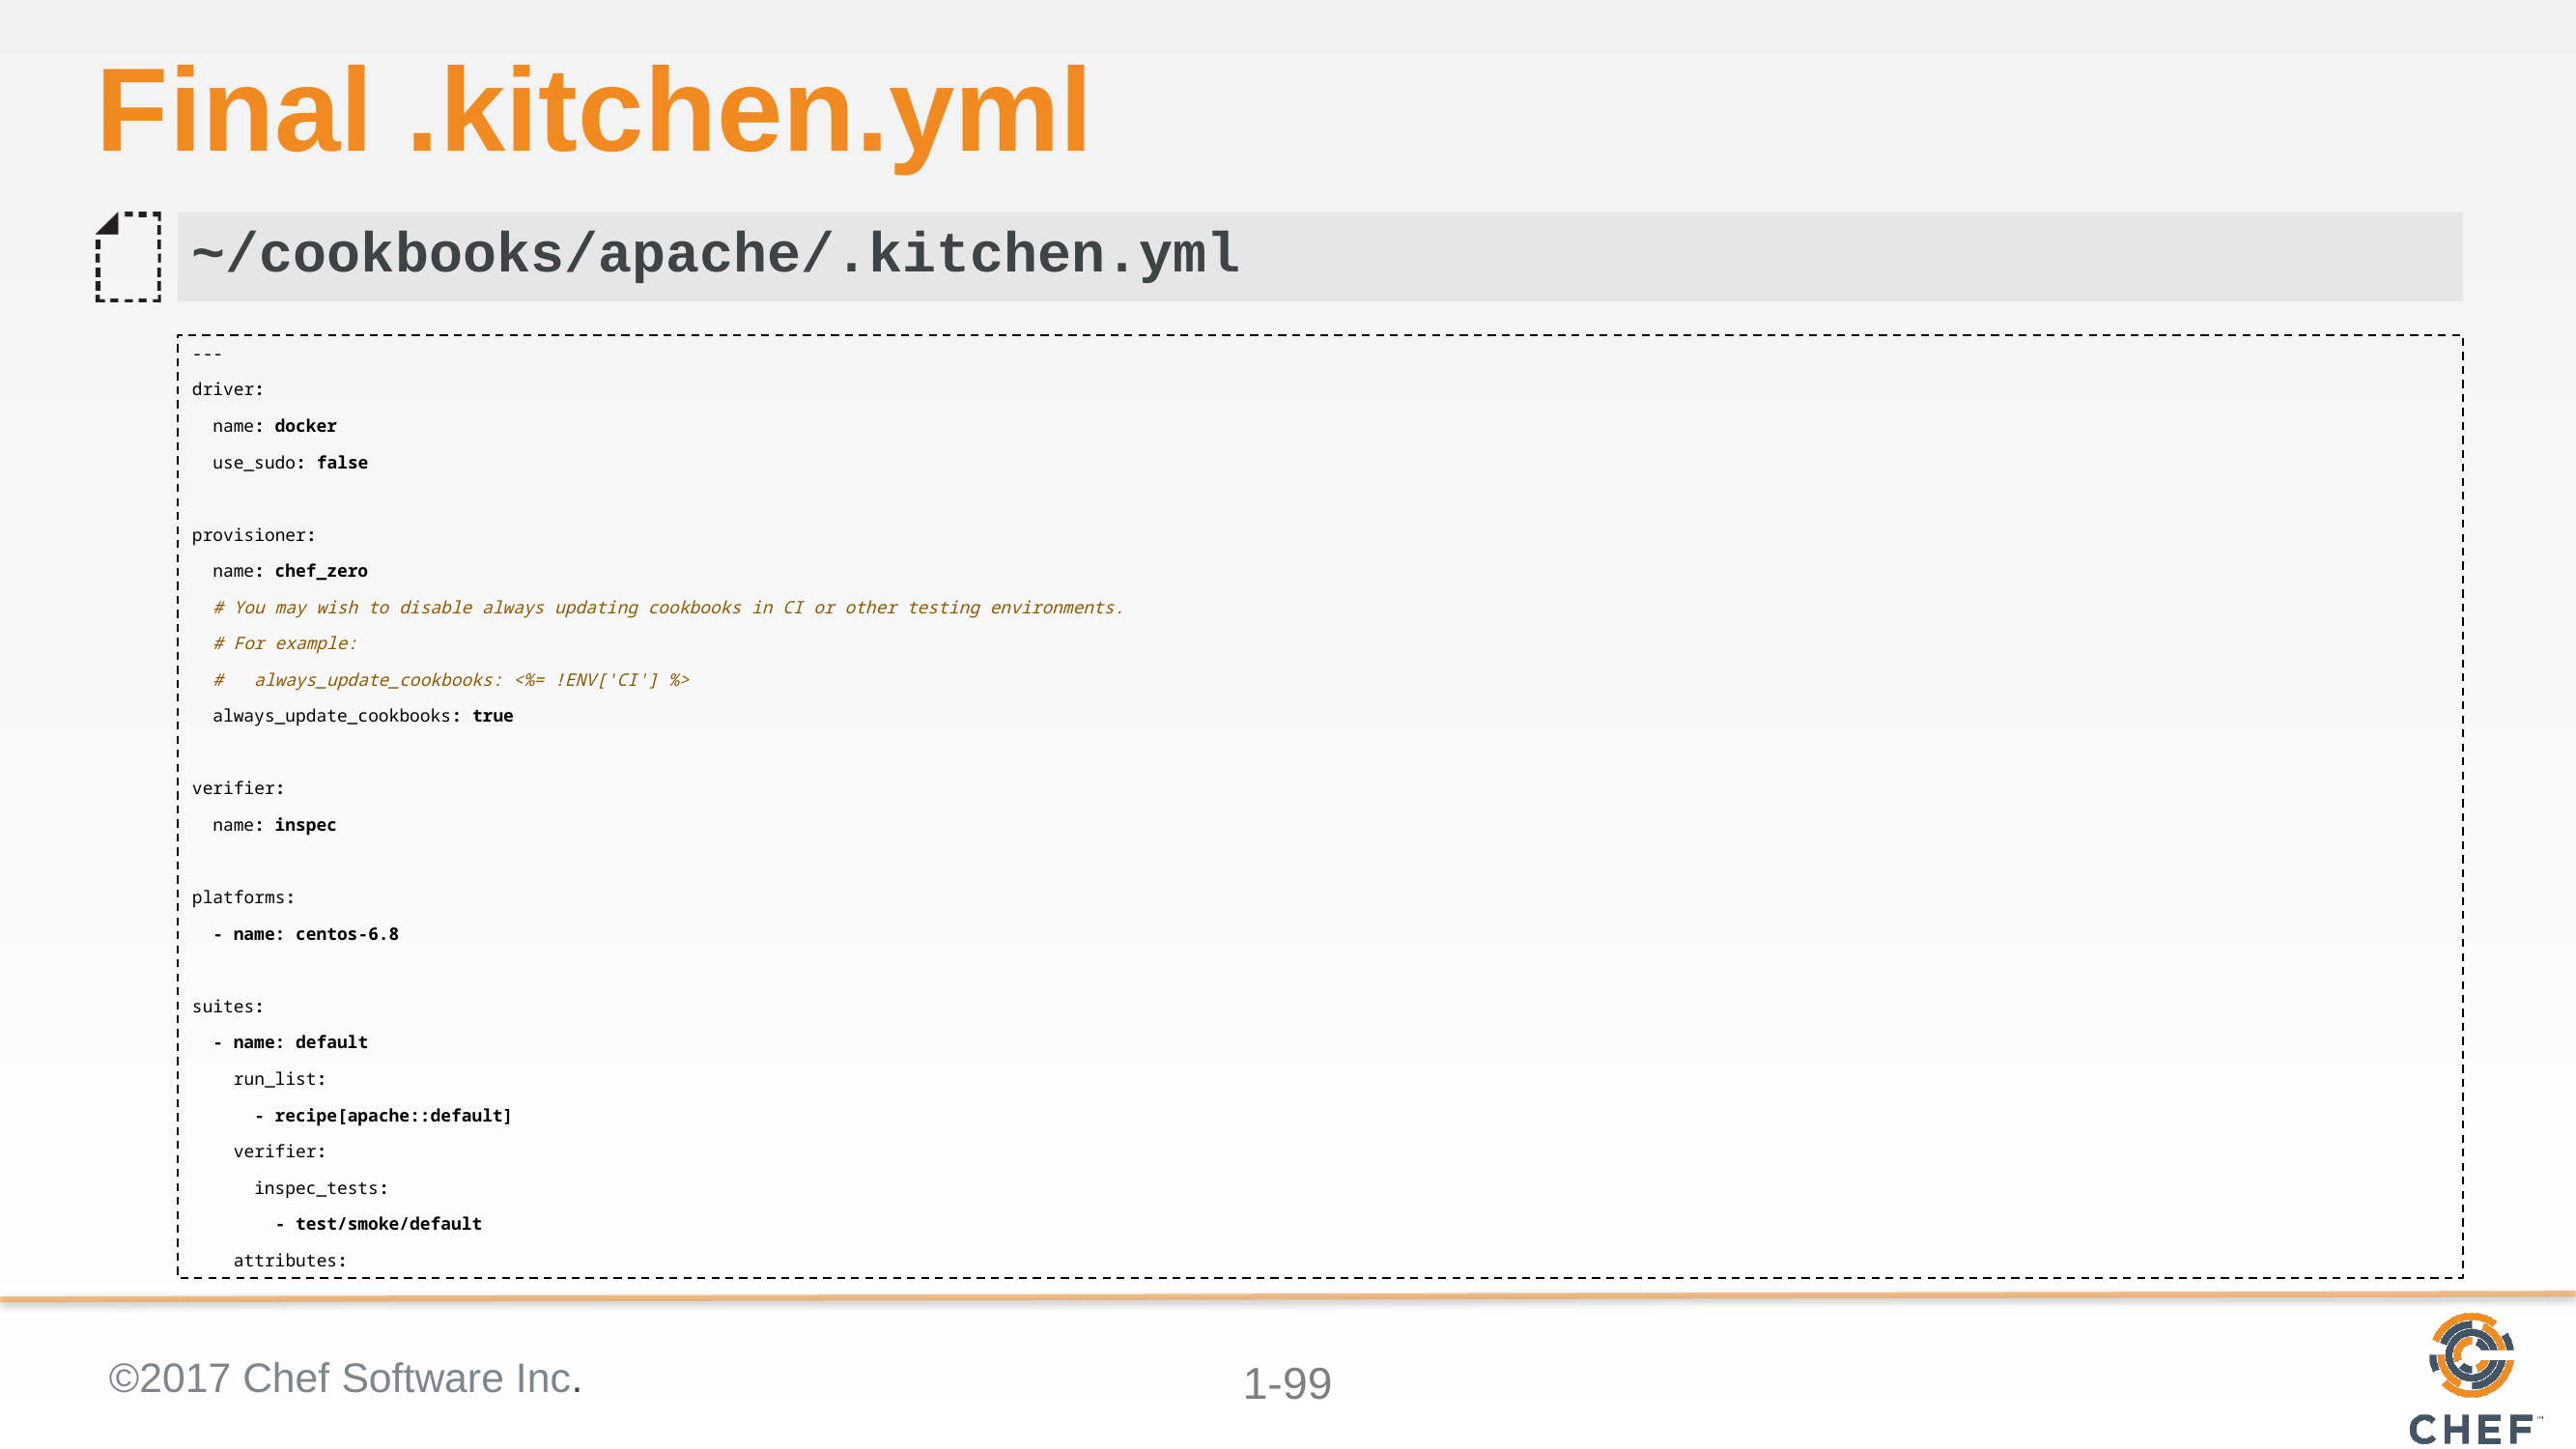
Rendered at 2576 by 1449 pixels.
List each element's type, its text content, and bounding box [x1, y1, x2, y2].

picture [2399, 1297, 2551, 1449]
list --- driver: name: docker use_sudo: false provisioner: name: chef_zero # You may wish to disable always updating cookbooks in CI or other testing environments. # For example: # always_update_cookbooks: <%= !ENV['CI'] %> always_update_cookbooks: true verifier: name: inspec platforms: - name: centos-6.8 suites: - name: default run_list: - recipe[apache::default] verifier: inspec_tests: - test/smoke/default attributes: [177, 334, 2464, 1279]
title Final .kitchen.yml [96, 48, 2463, 180]
list ~/cookbooks/apache/.kitchen.yml [177, 212, 2463, 302]
